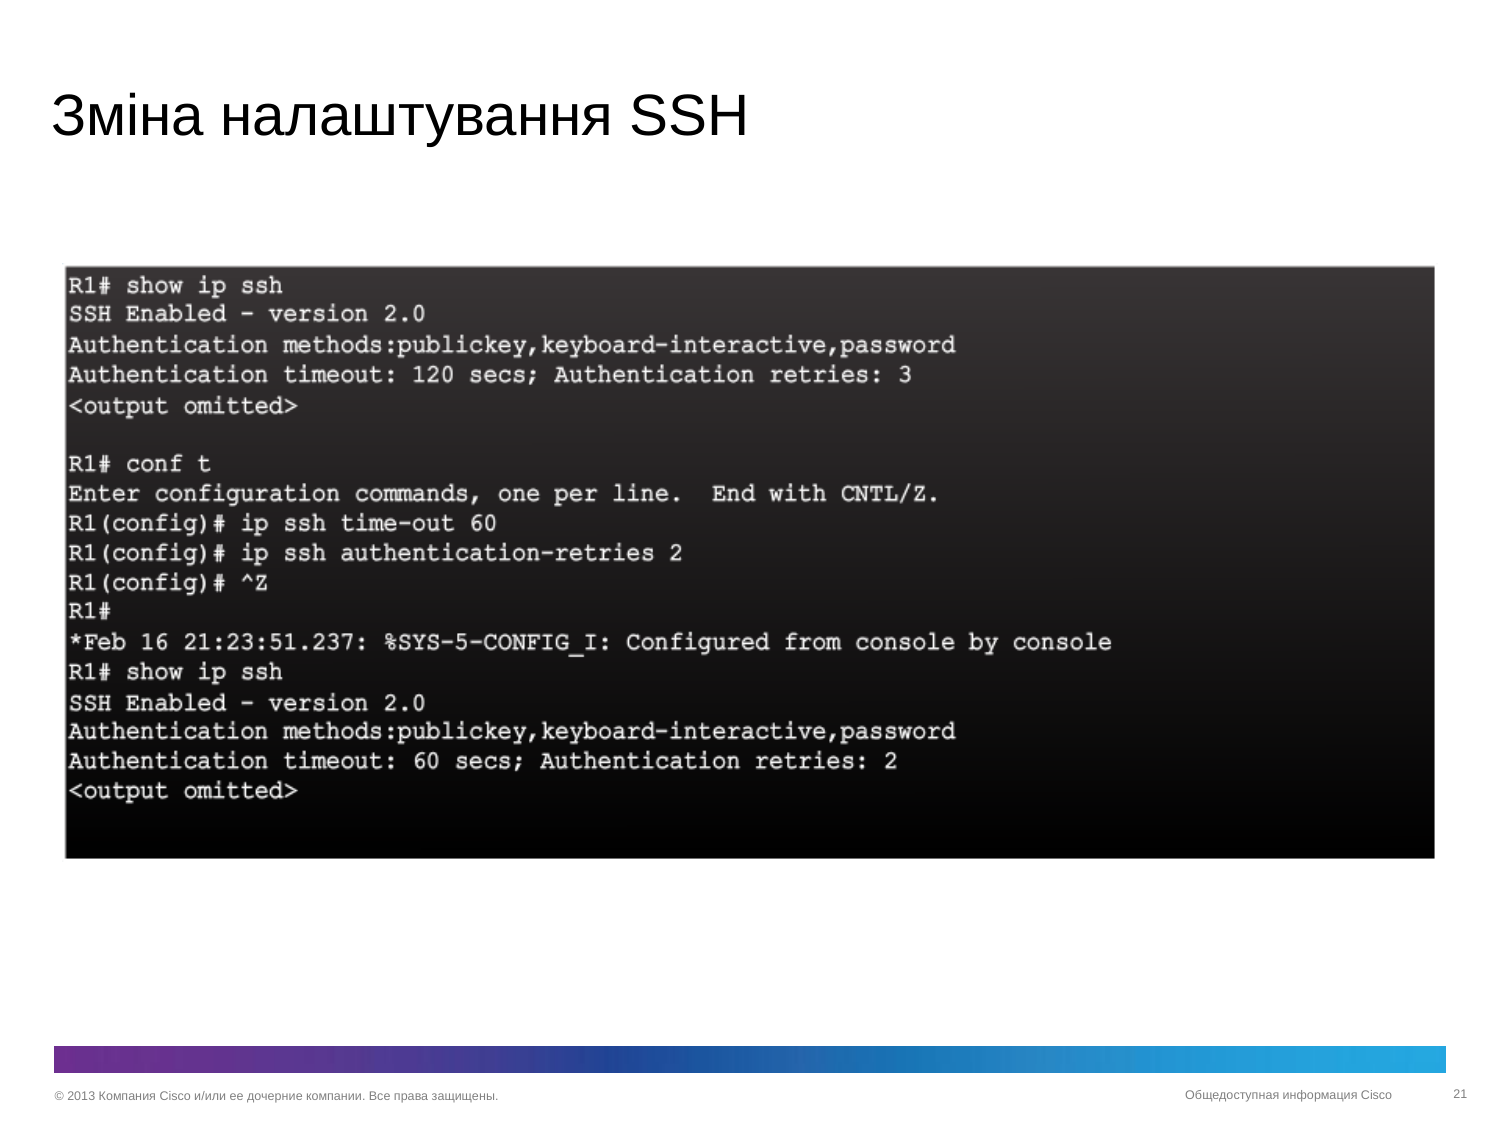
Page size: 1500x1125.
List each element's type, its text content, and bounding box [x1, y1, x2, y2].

picture [54, 1046, 1446, 1073]
title Зміна налаштування SSH [37, 17, 1447, 155]
picture [62, 262, 1438, 862]
